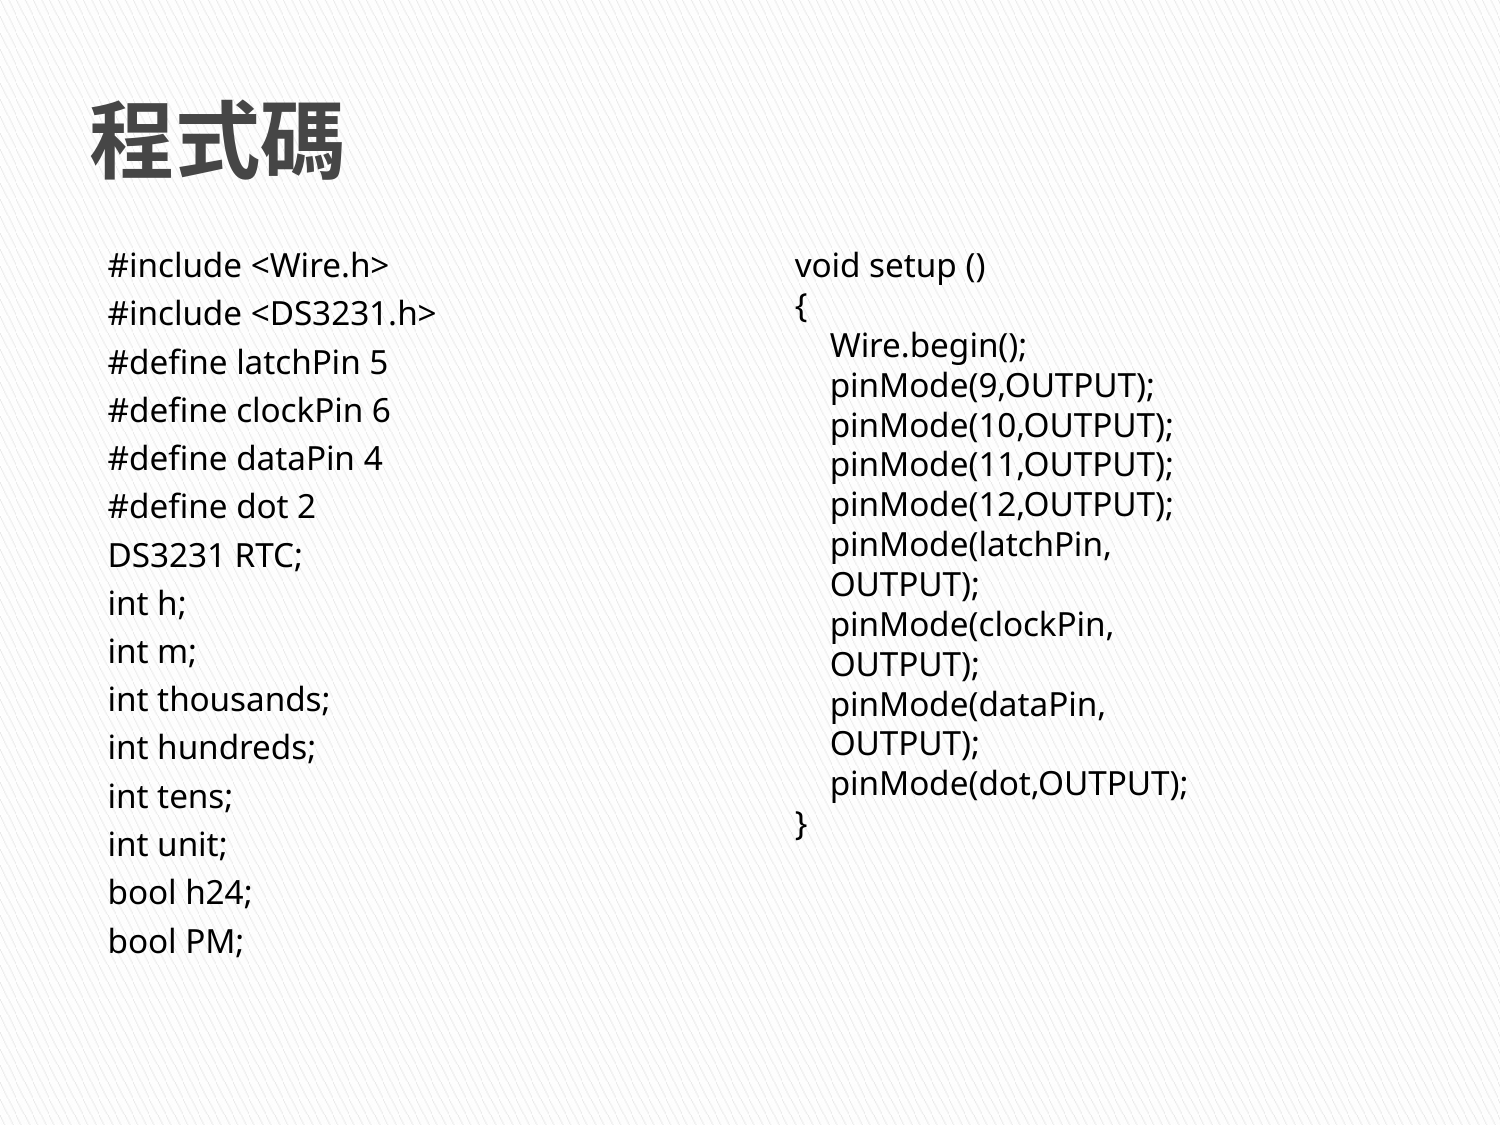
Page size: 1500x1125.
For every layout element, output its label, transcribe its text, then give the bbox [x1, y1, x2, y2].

title 程式碼 [75, 44, 1425, 233]
list void setup () { Wire.begin(); pinMode(9,OUTPUT); pinMode(10,OUTPUT); pinMode(11,OUTPUT); pinMode(12,OUTPUT); pinMode(latchPin, OUTPUT); pinMode(clockPin, OUTPUT); pinMode(dataPin, OUTPUT); pinMode(dot,OUTPUT); } [761, 236, 1425, 1012]
list #include <Wire.h> #include <DS3231.h> #define latchPin 5 #define clockPin 6 #define dataPin 4 #define dot 2 DS3231 RTC; int h; int m; int thousands; int hundreds; int tens; int unit; bool h24; bool PM; [75, 236, 738, 1081]
